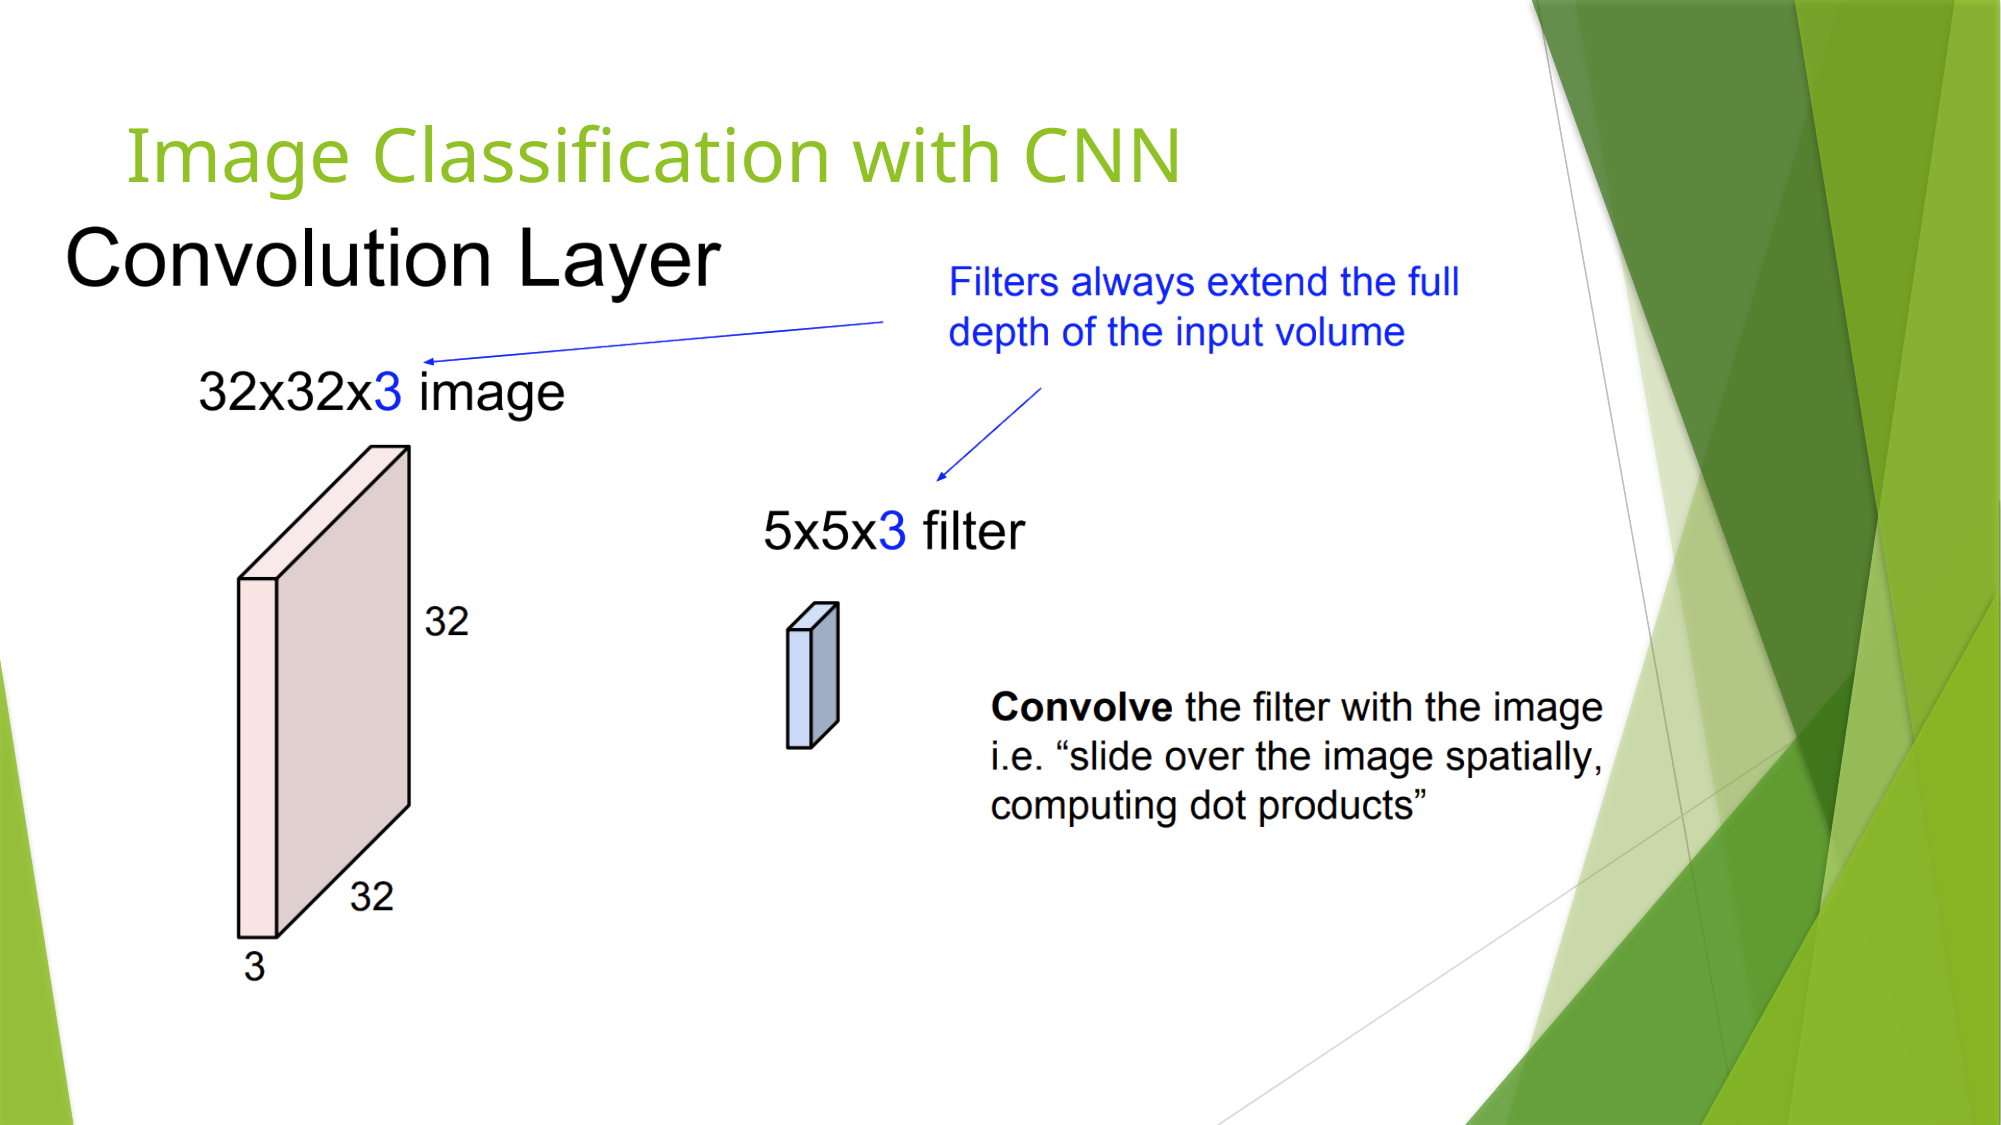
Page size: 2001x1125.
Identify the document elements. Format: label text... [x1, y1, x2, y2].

title Image Classification with CNN [111, 99, 1522, 207]
picture [60, 207, 1635, 997]
